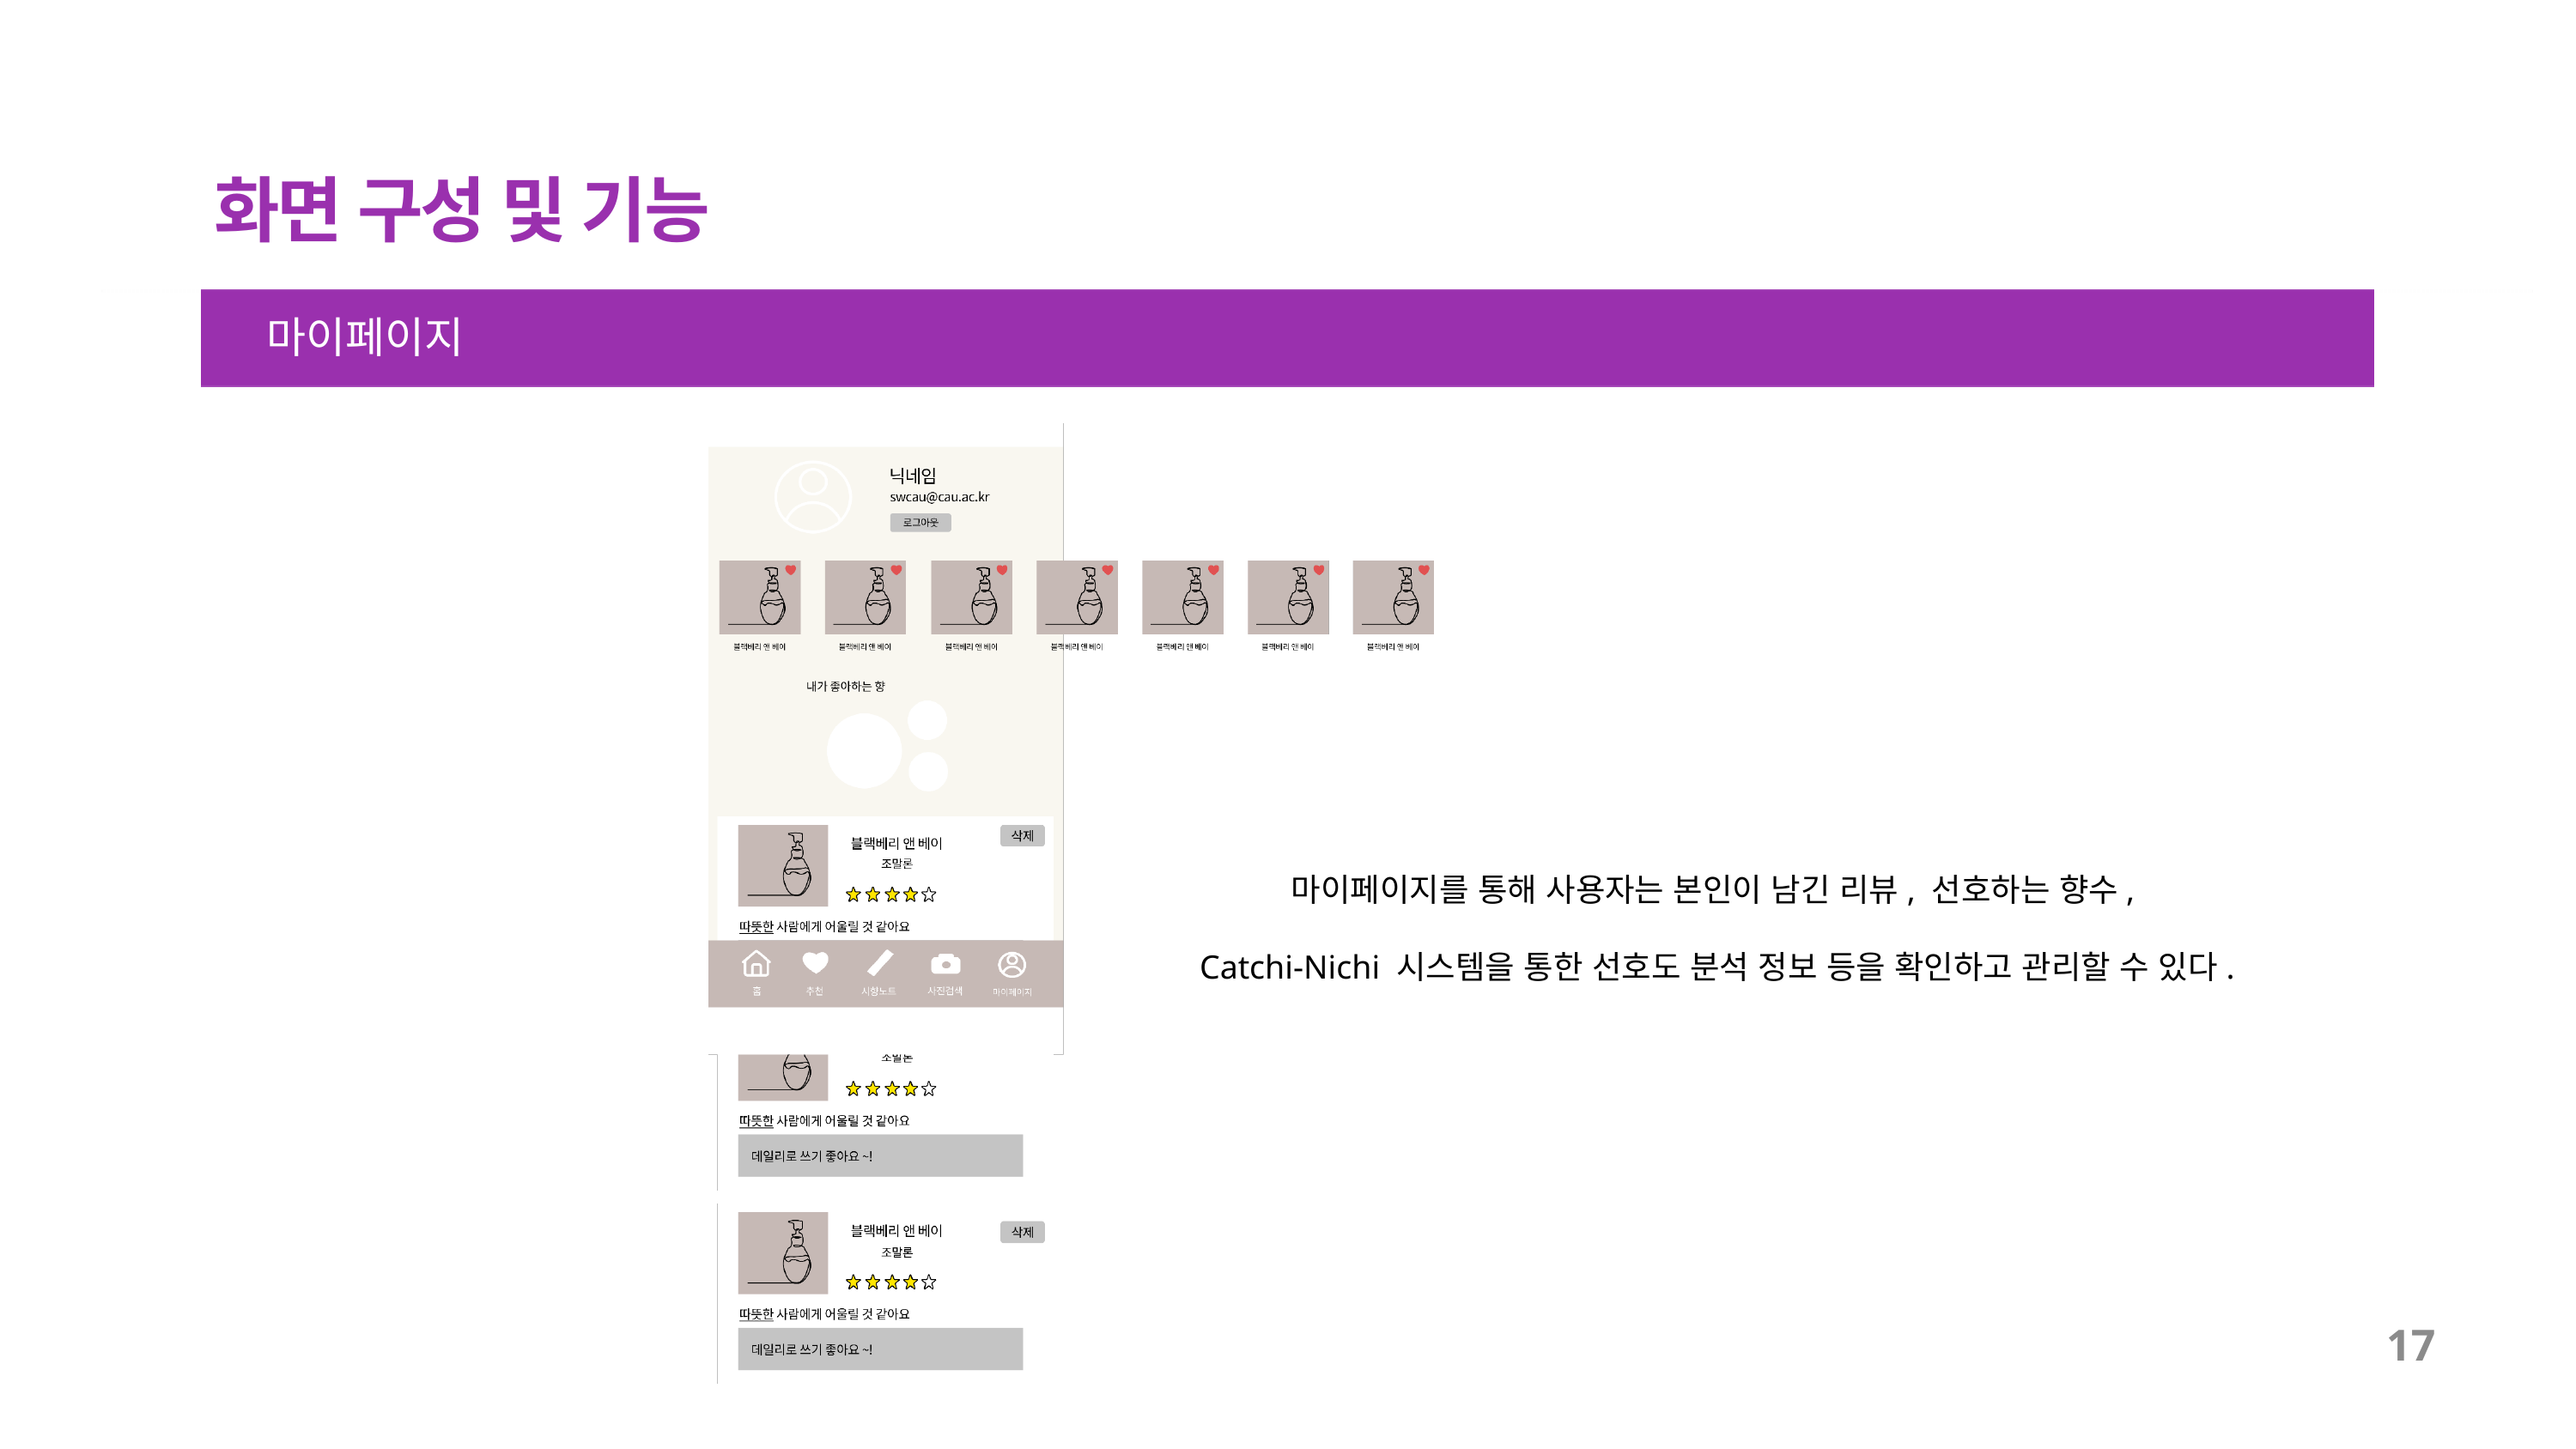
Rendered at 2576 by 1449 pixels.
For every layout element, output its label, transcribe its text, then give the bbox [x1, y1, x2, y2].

text_box 마이페이지를 통해 사용자는 본인이 남긴 리뷰, 선호하는 향수, Catchi-Nichi 시스템을 통한 선호도 분석 정보 등을 확인하고 관리할 수 있다. [1437, 824, 2248, 992]
slide_number 17 [2148, 1312, 2448, 1363]
picture [708, 423, 1434, 1384]
picture [0, 289, 2576, 388]
text_box 화면 구성 및 기능 [201, 159, 835, 258]
